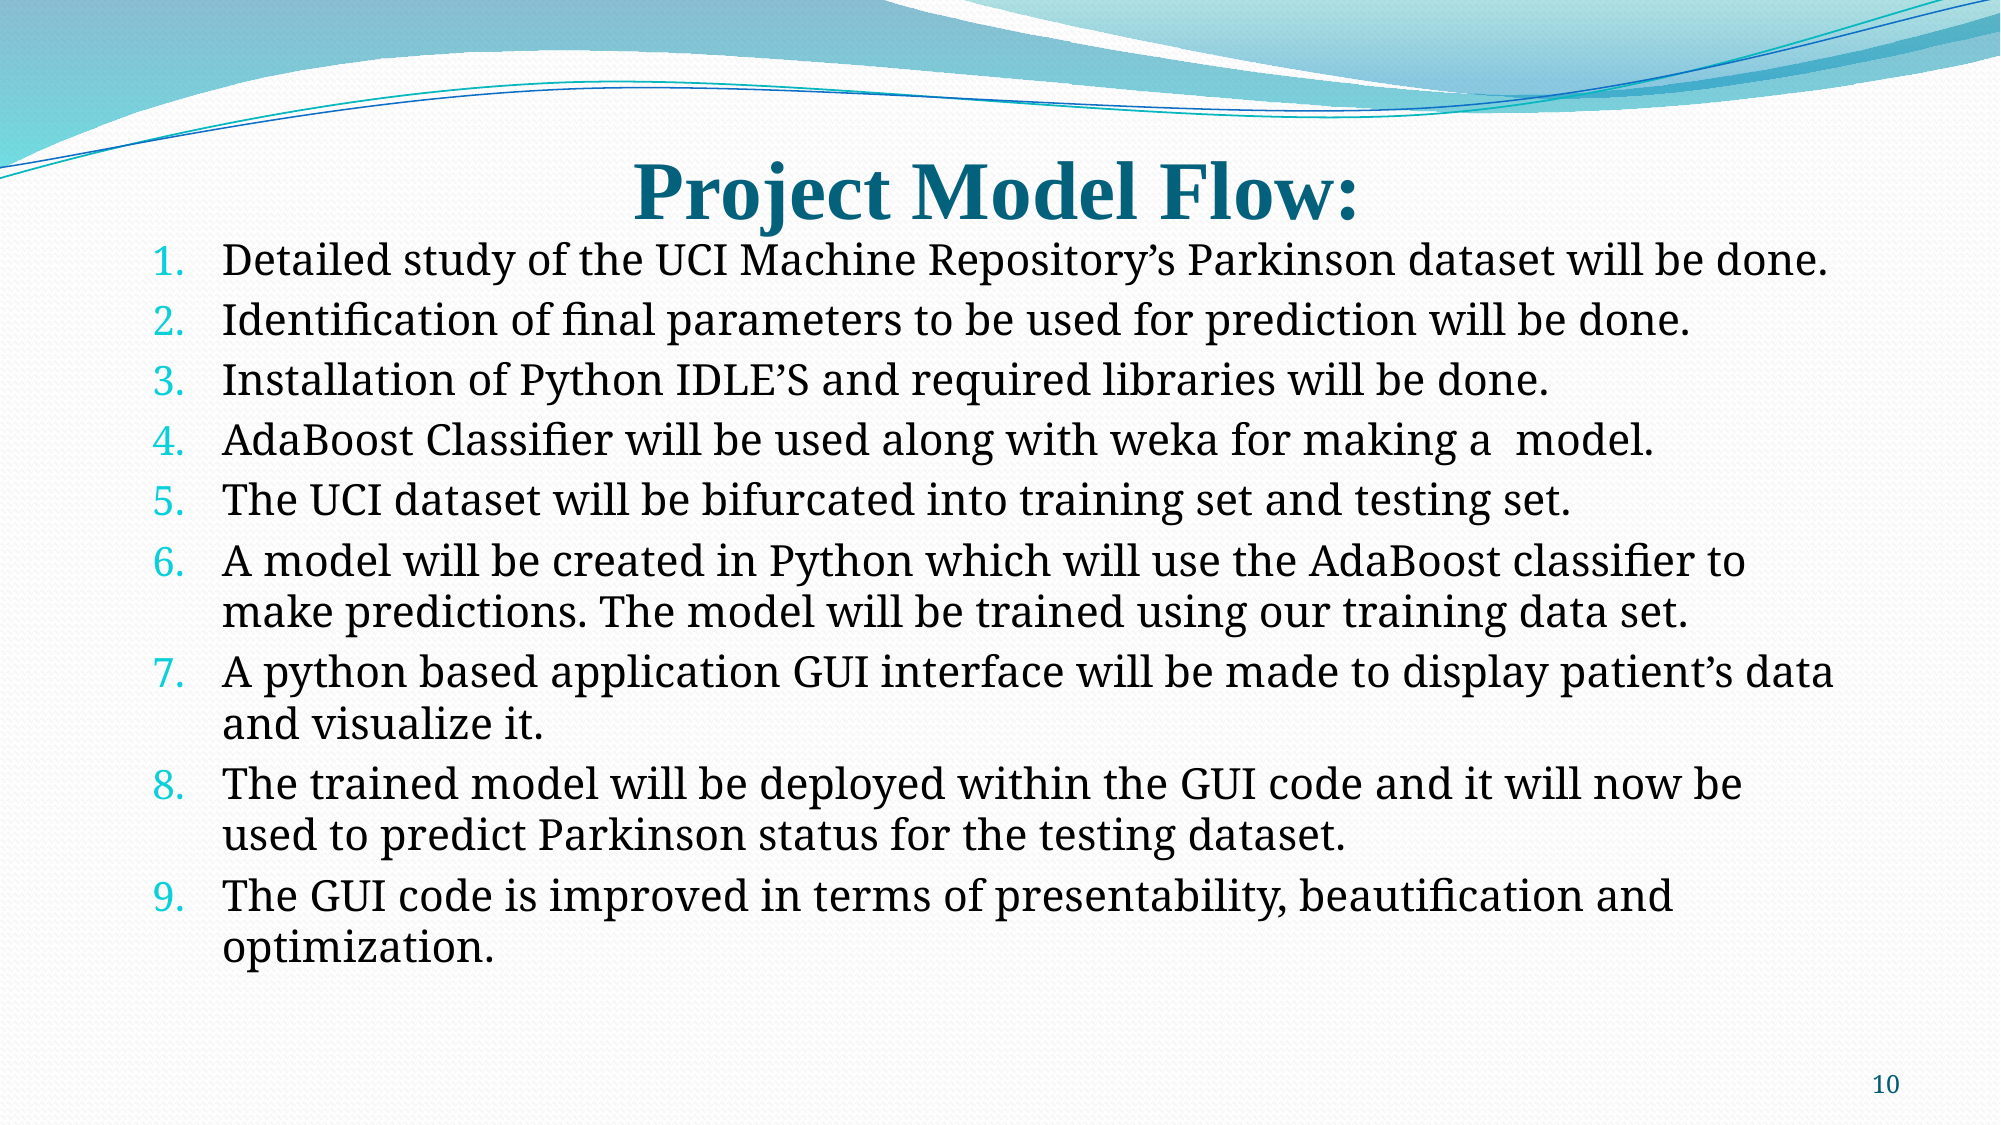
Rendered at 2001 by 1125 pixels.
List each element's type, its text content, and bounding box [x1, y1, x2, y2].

slide_number 10 [1733, 1042, 1900, 1103]
list Detailed study of the UCI Machine Repository’s Parkinson dataset will be done. Identification of final parameters to be used for prediction will be done. Installation of Python IDLE’S and required libraries will be done. AdaBoost Classifier will be used along with weka for making a model. The UCI dataset will be bifurcated into training set and testing set. A model will be created in Python which will use the AdaBoost classifier to make predictions. The model will be trained using our training data set. A python based application GUI interface will be made to display patient’s data and visualize it. The trained model will be deployed within the GUI code and it will now be used to predict Parkinson status for the testing dataset. The GUI code is improved in terms of presentability, beautification and optimization. [137, 224, 1863, 1014]
title Project Model Flow: [136, 18, 1862, 237]
